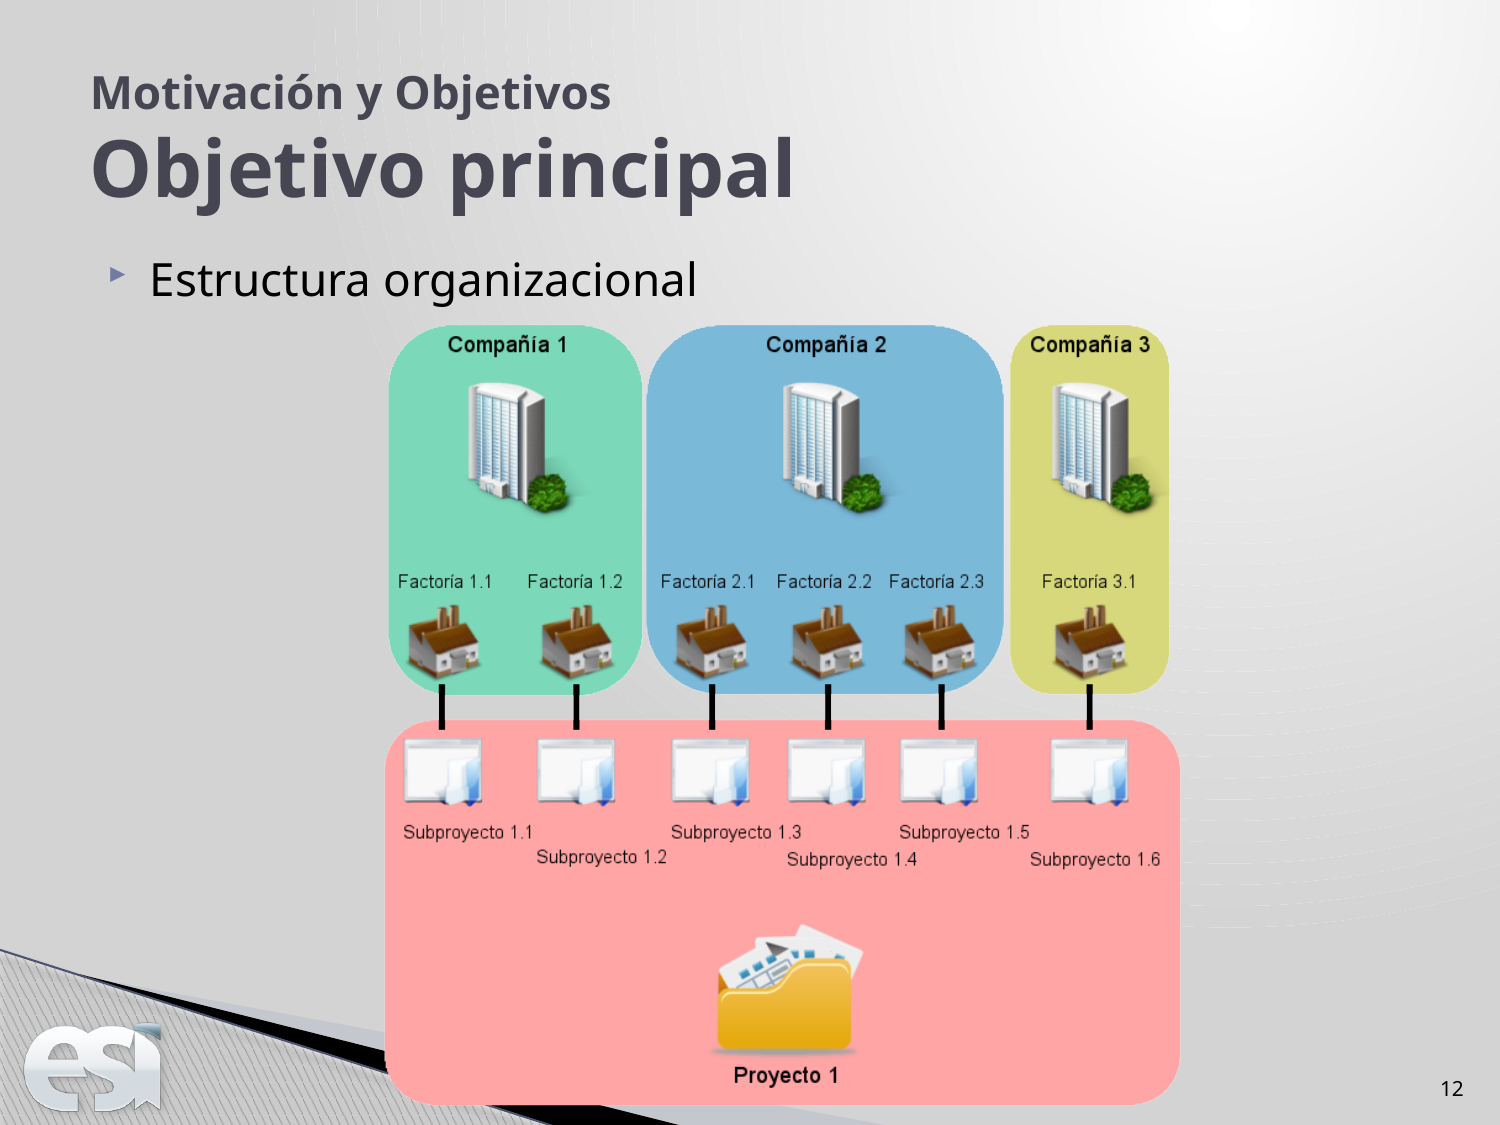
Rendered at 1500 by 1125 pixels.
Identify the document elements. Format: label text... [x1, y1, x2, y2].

picture [17, 1017, 172, 1116]
text_box Estructura organizacional [74, 242, 1425, 986]
slide_number 12 [1418, 1051, 1479, 1112]
title Motivación y Objetivos Objetivo principal [75, 45, 1425, 233]
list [359, 314, 1200, 1125]
